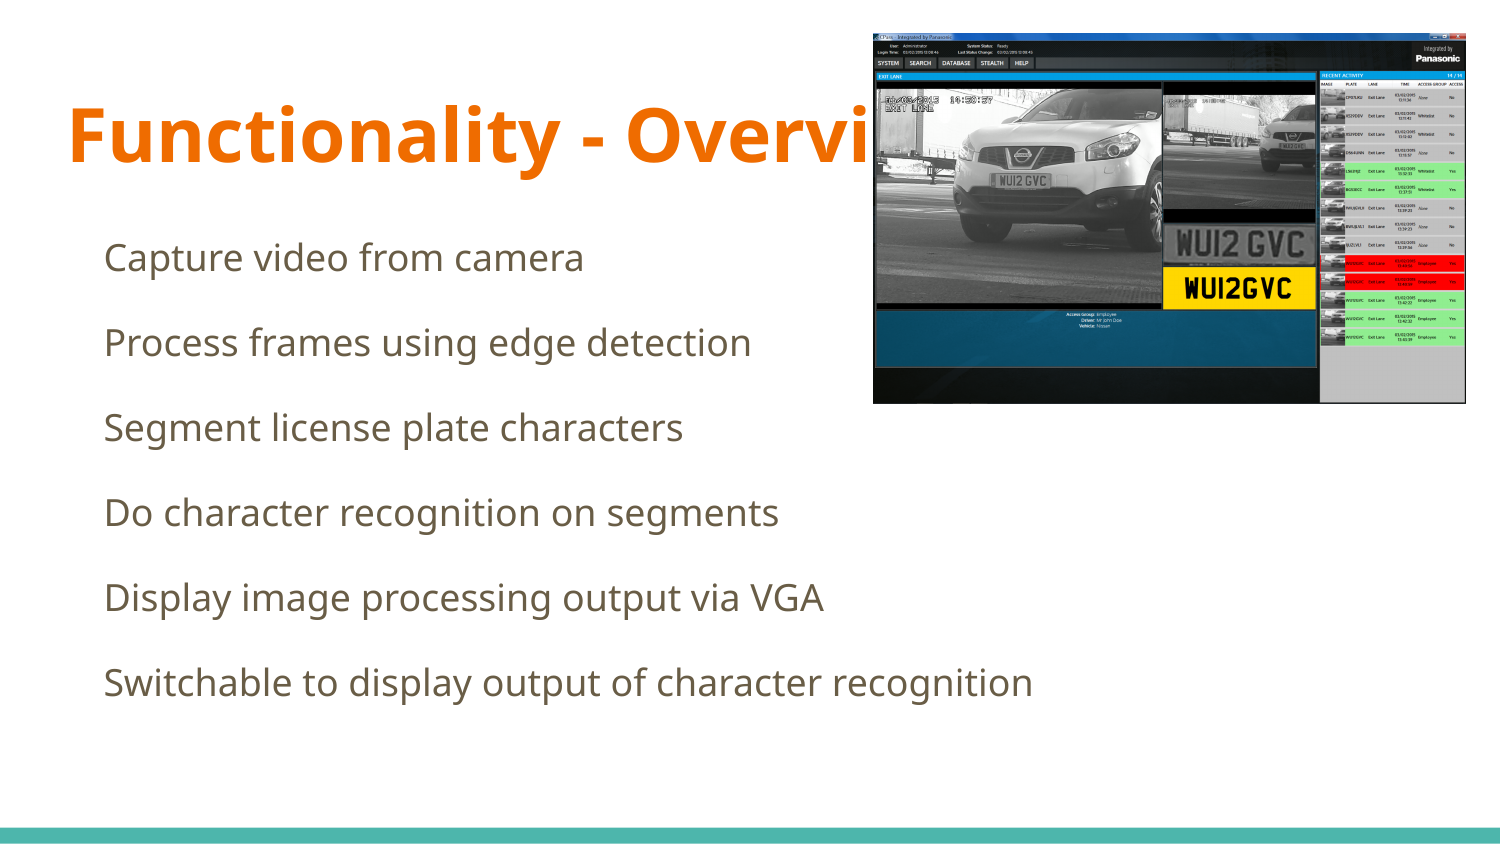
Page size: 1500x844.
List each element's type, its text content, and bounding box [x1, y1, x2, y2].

list Capture video from camera Process frames using edge detection Segment license plate characters Do character recognition on segments Display image processing output via VGA Switchable to display output of character recognition [51, 212, 1449, 755]
picture [872, 33, 1466, 404]
title Functionality - Overview [51, 72, 867, 189]
